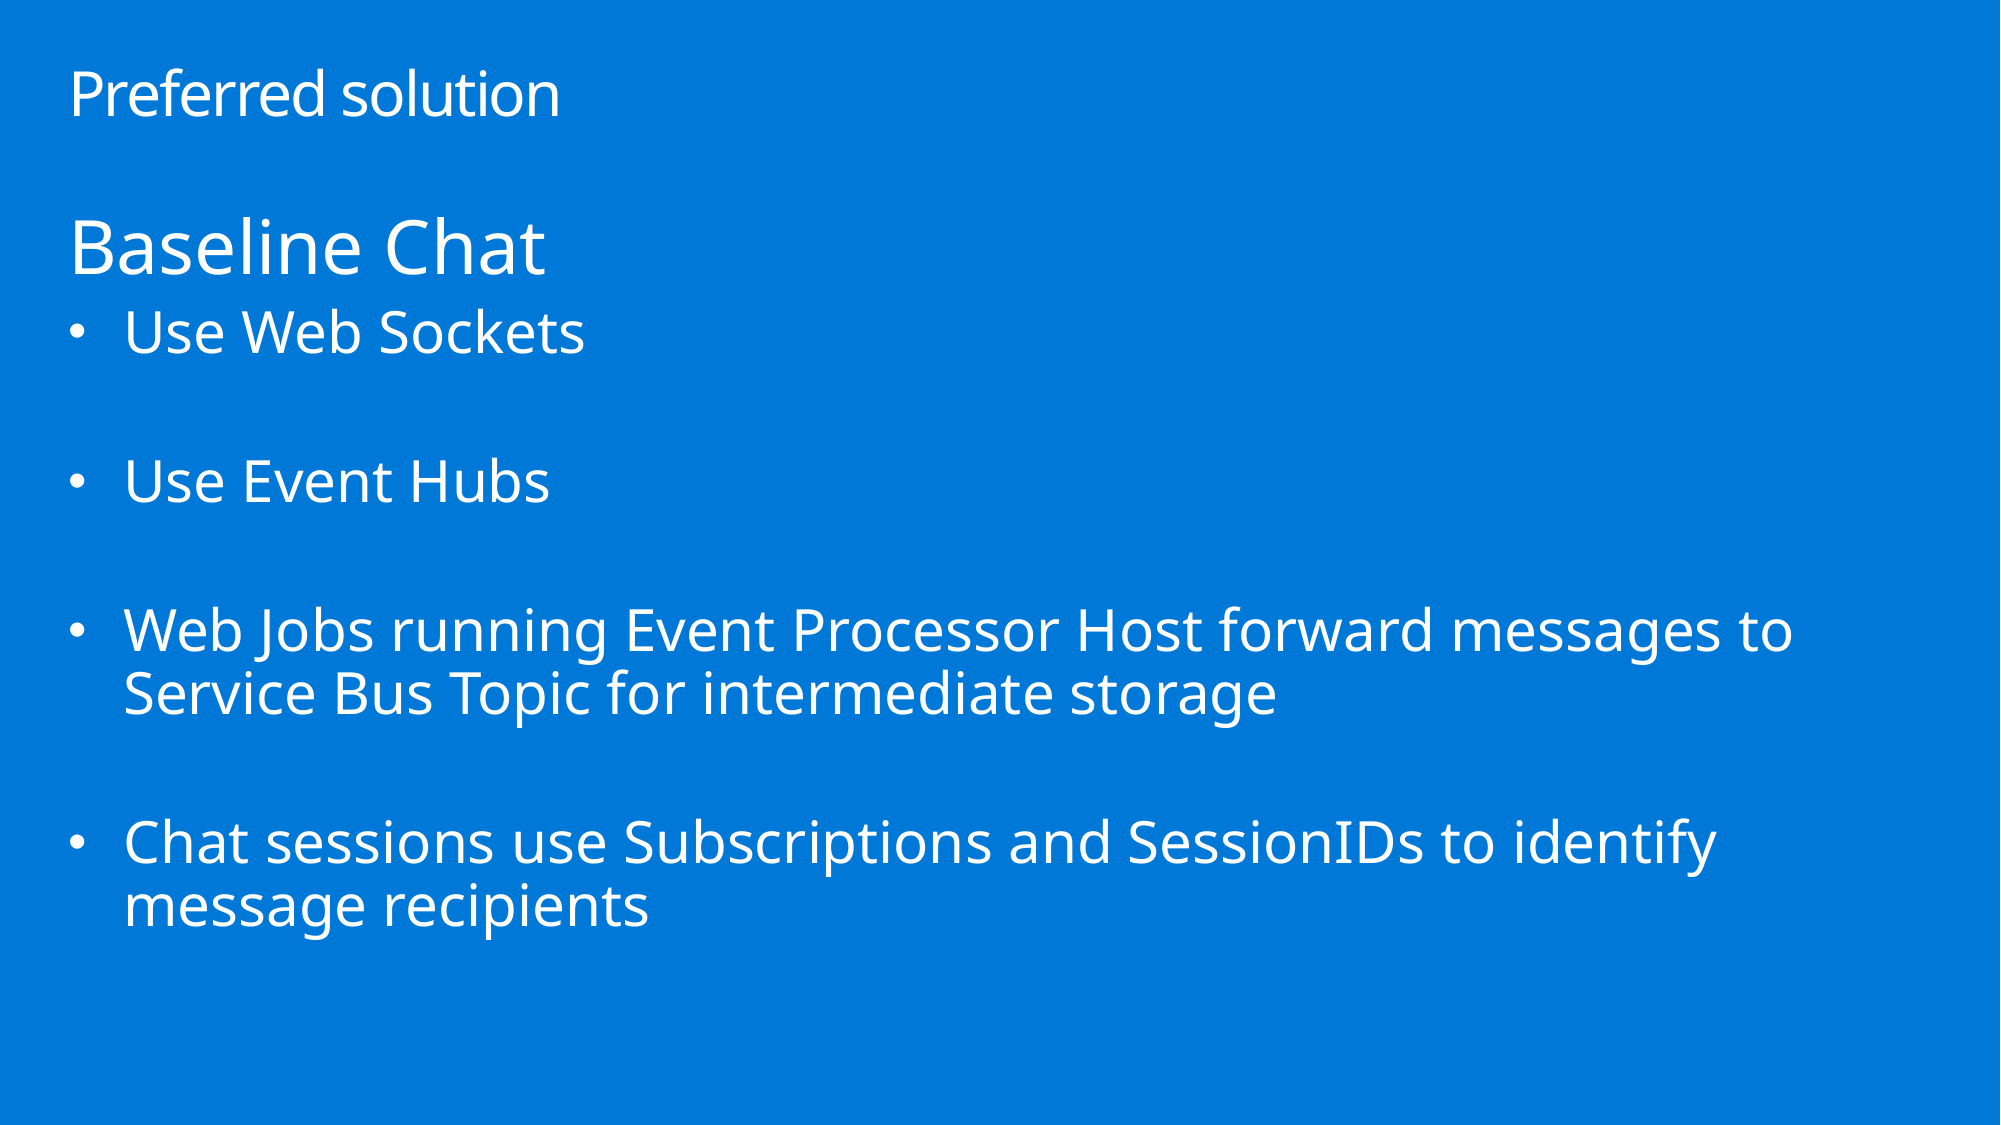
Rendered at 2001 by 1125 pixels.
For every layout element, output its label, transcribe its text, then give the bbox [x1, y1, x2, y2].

title Preferred solution [44, 47, 1957, 195]
list Baseline Chat Use Web Sockets Use Event Hubs Web Jobs running Event Processor Host forward messages to Service Bus Topic for intermediate storage Chat sessions use Subscriptions and SessionIDs to identify message recipients [44, 195, 1957, 1078]
